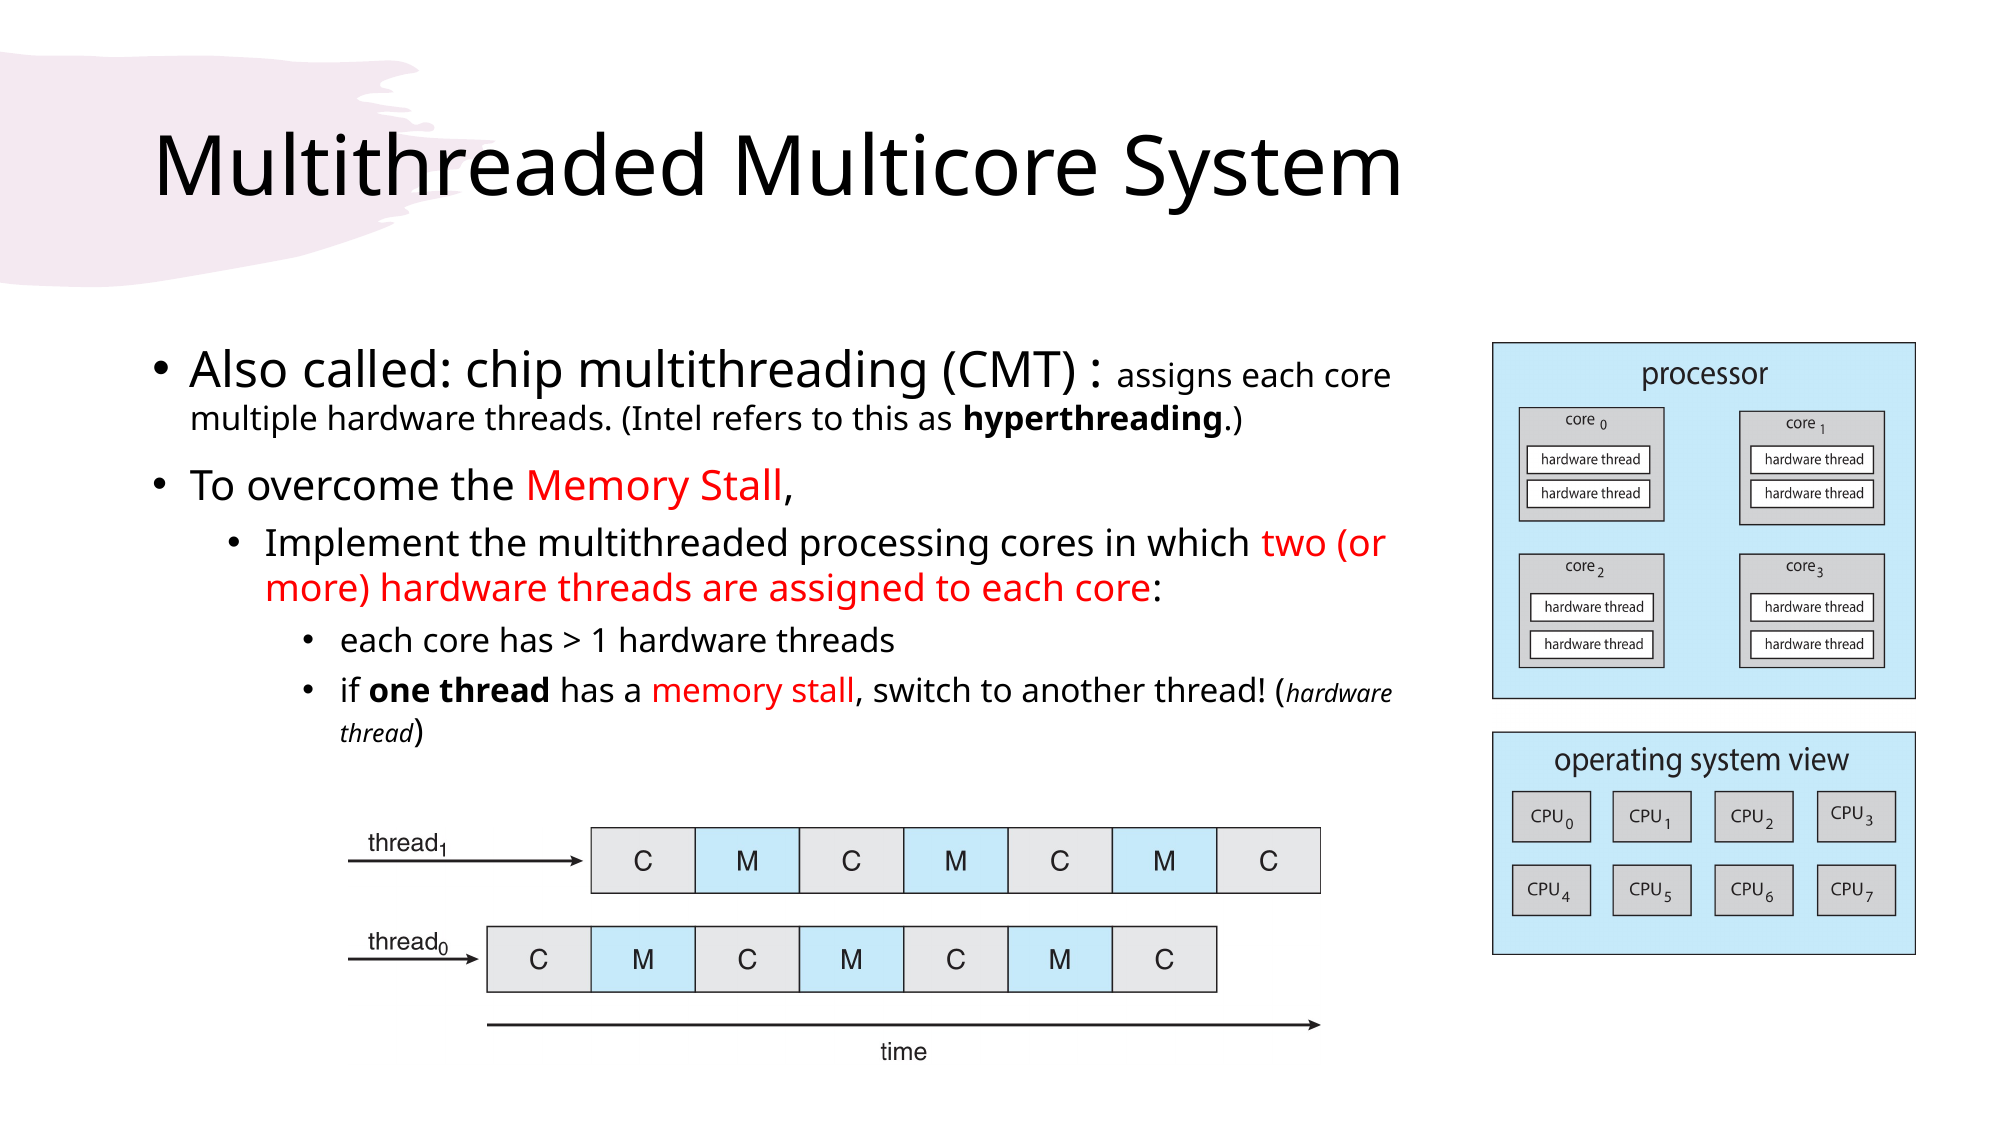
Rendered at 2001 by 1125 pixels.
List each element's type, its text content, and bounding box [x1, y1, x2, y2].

picture [348, 827, 1321, 1065]
title Multithreaded Multicore System [137, 59, 1863, 278]
list Also called: chip multithreading (CMT) : assigns each core multiple hardware threads. (Intel refers to this as hyperthreading.) To overcome the Memory Stall, Implement the multithreaded processing cores in which two (or more) hardware threads are assigned to each core: each core has > 1 hardware threads if one thread has a memory stall, switch to another thread! (hardware thread) [137, 329, 1474, 1013]
picture [1492, 342, 1916, 956]
